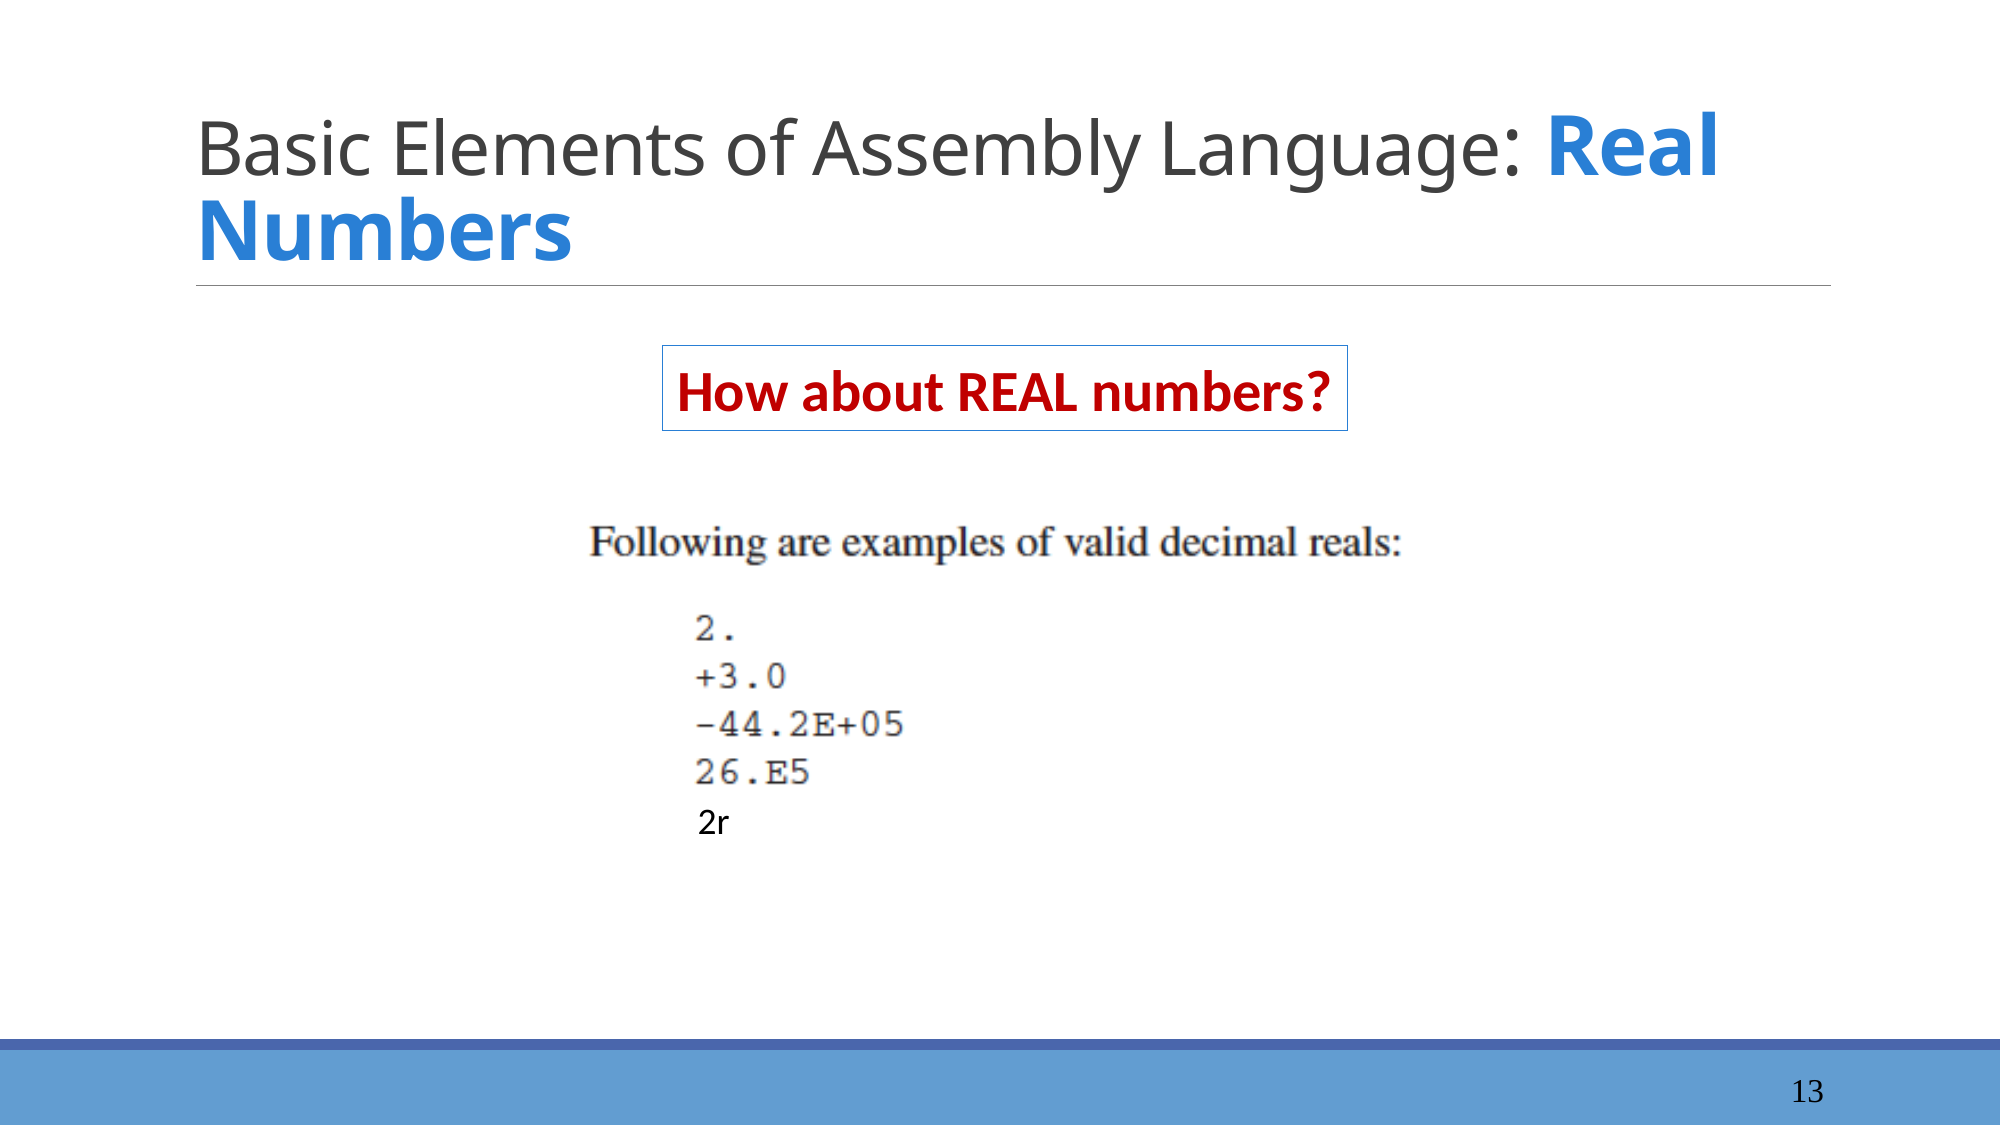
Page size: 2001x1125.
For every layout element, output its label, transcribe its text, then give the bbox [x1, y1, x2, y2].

title Basic Elements of Assembly Language: Real Numbers [180, 47, 1830, 285]
text_box 2r [682, 825, 745, 850]
text_box How about REAL numbers? [662, 345, 1348, 431]
picture [586, 511, 1490, 815]
slide_number 14 [1624, 1059, 1840, 1120]
